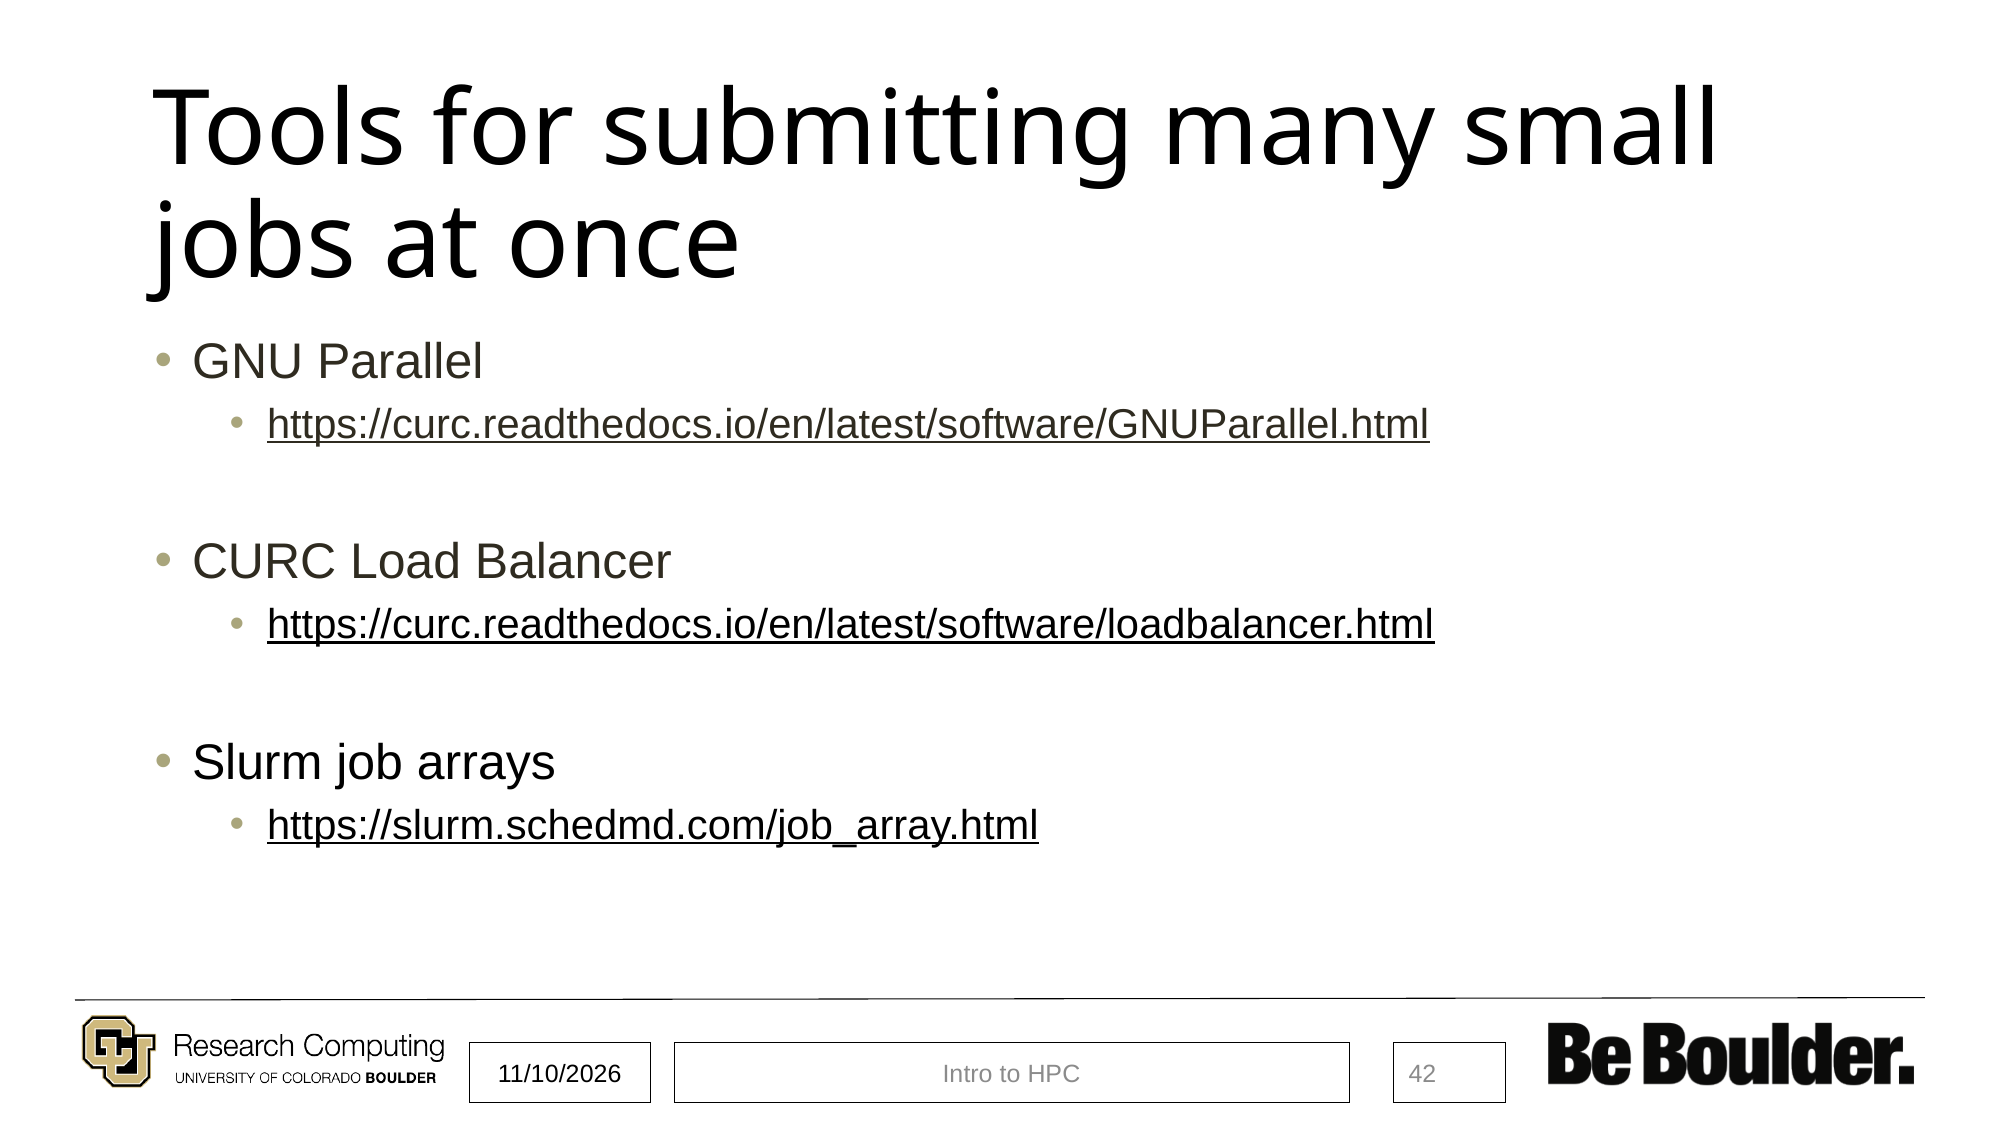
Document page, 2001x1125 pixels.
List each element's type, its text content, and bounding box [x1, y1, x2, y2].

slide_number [469, 1042, 651, 1103]
picture [81, 1015, 444, 1088]
slide_number 42 [1393, 1042, 1506, 1103]
list GNU Parallel https://curc.readthedocs.io/en/latest/software/GNUParallel.html CURC Load Balancer https://curc.readthedocs.io/en/latest/software/loadbalancer.html Slurm job arrays https://slurm.schedmd.com/job_array.html [137, 327, 1863, 979]
picture [1524, 1015, 1938, 1088]
title Tools for submitting many small jobs at once [137, 78, 1840, 296]
footer Intro to HPC [674, 1042, 1350, 1103]
